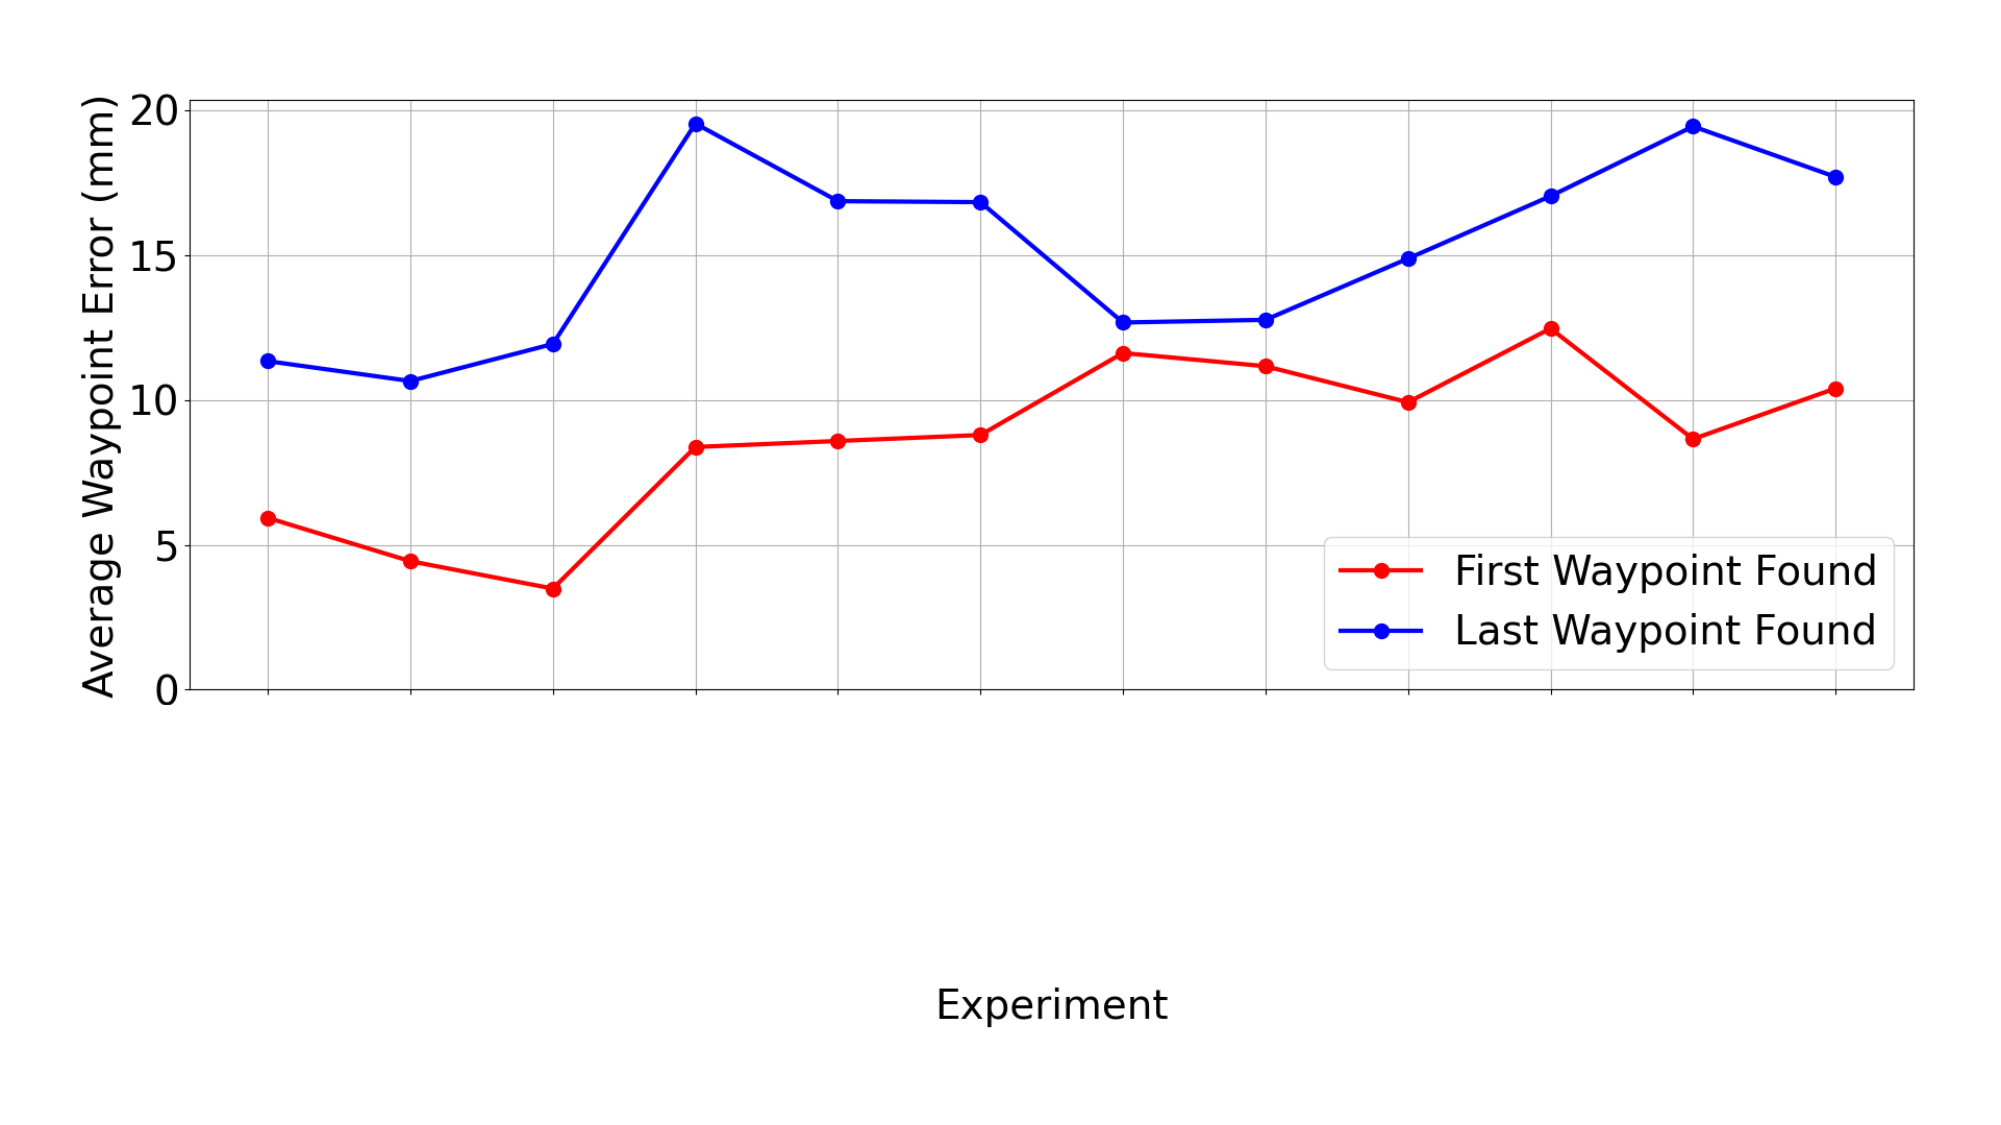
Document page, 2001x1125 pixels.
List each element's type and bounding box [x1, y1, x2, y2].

text_box [0, 54, 2000, 1071]
